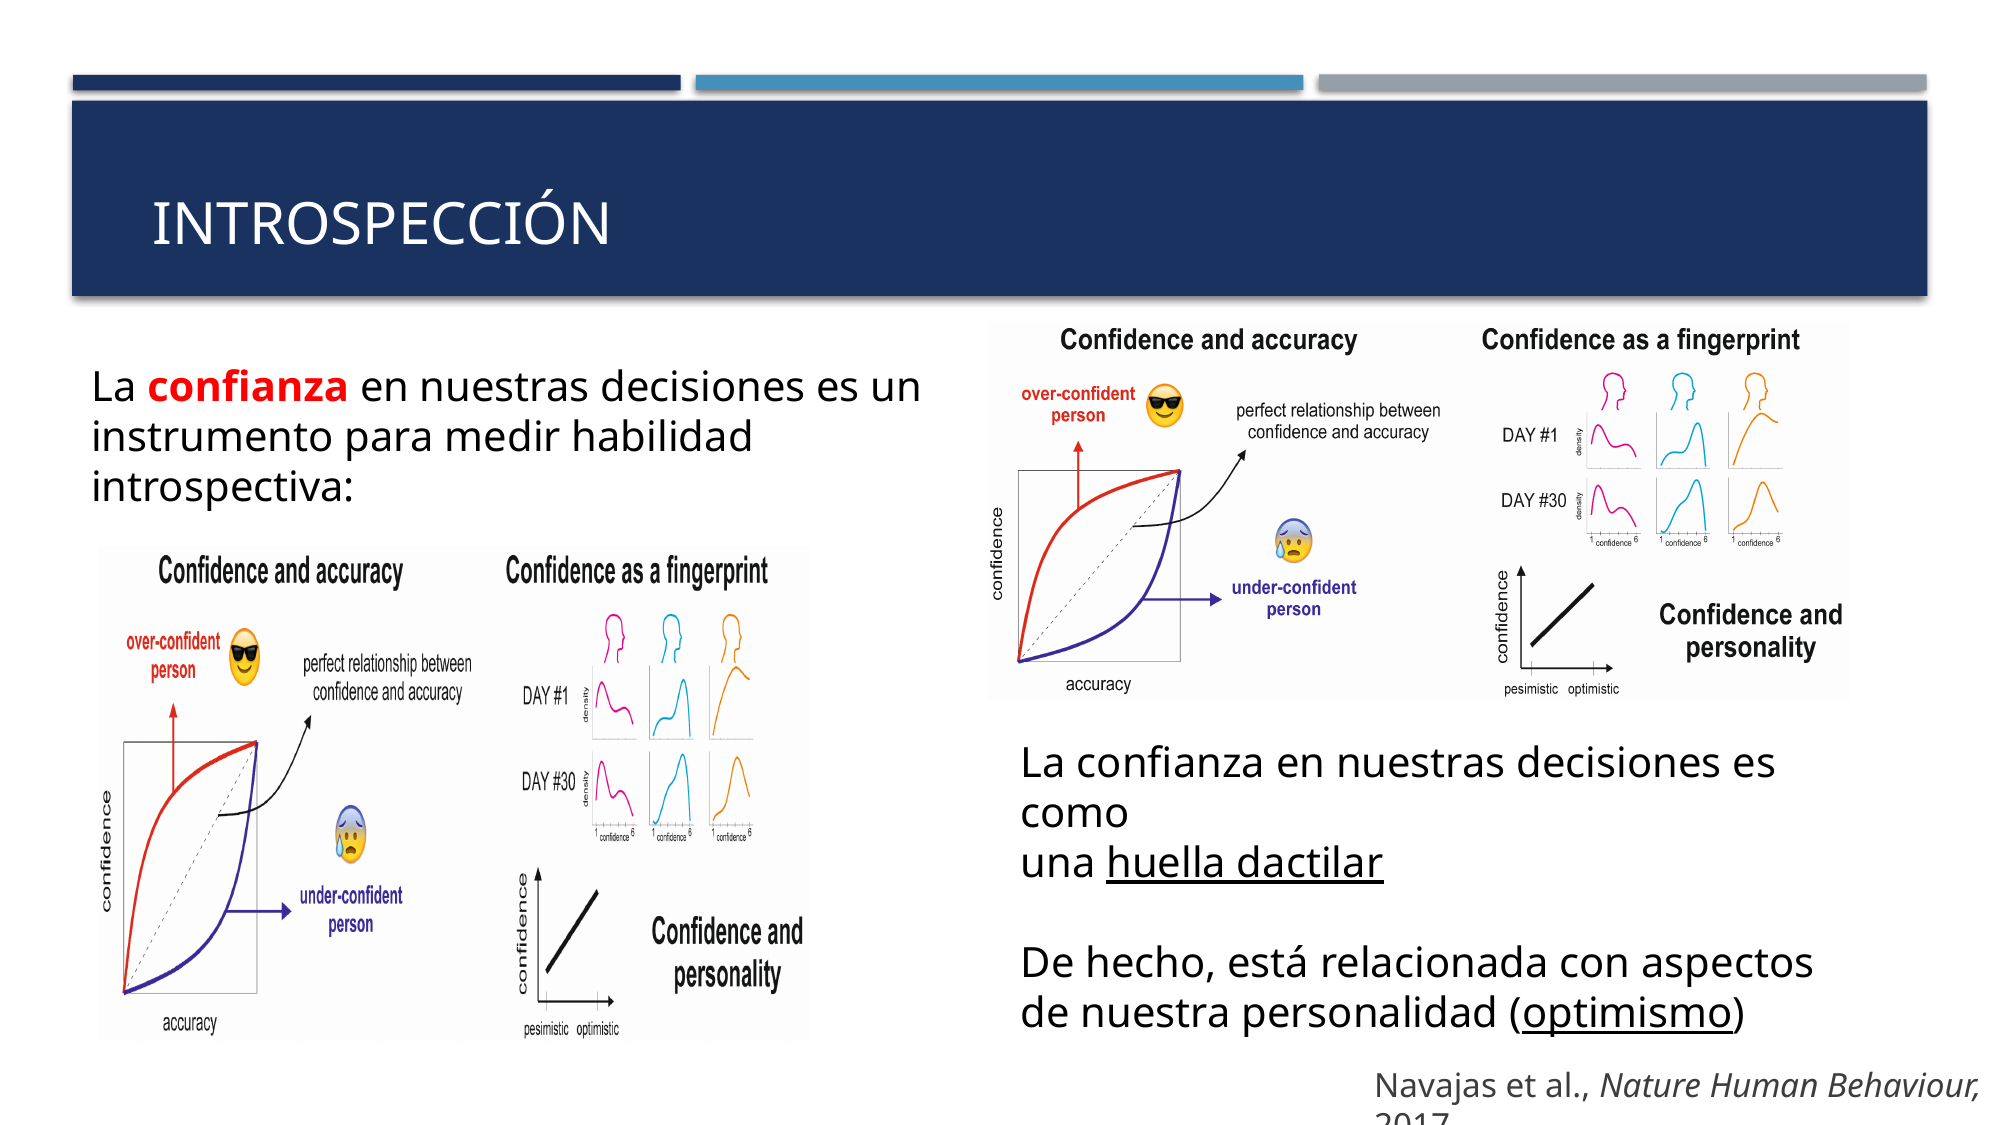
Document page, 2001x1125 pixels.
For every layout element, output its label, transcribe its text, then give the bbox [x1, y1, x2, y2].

text_box La confianza en nuestras decisiones es un instrumento para medir habilidad introspectiva: [76, 352, 950, 618]
text_box La confianza en nuestras decisiones es como una huella dactilar De hecho, está relacionada con aspectos de nuestra personalidad (optimismo) [1005, 728, 1870, 1044]
text_box introspección [137, 50, 1531, 264]
picture [98, 546, 809, 1044]
picture [987, 320, 1850, 701]
text_box Navajas et al., Nature Human Behaviour, 2017 [1359, 1057, 2000, 1125]
